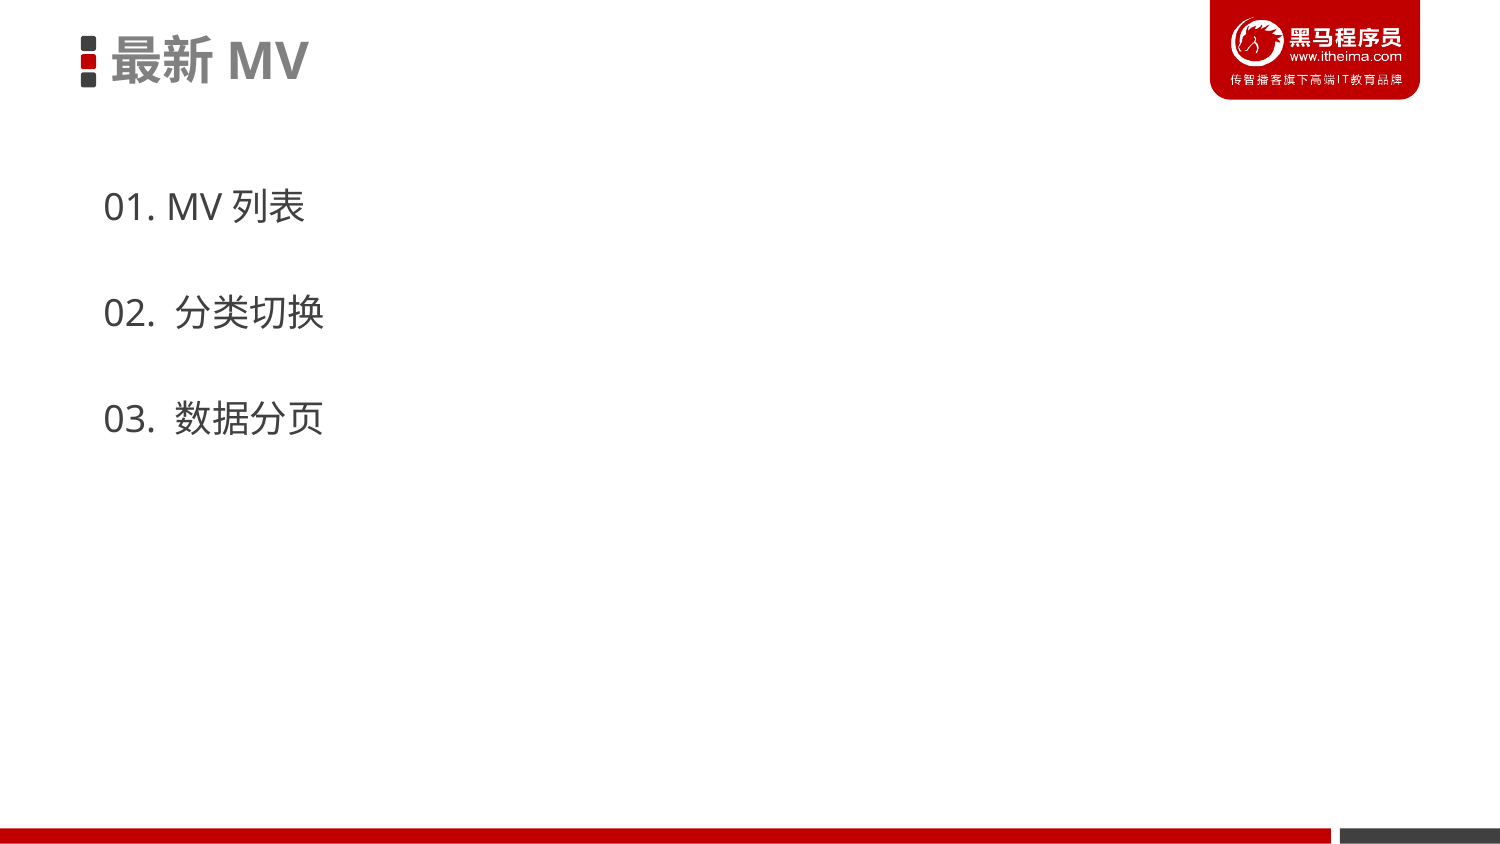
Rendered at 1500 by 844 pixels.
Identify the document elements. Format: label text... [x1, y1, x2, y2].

text_box 最新MV [95, 20, 325, 98]
picture [1212, 8, 1421, 94]
text_box 02. 分类切换 [88, 259, 666, 342]
text_box 01. MV列表 [88, 153, 666, 236]
text_box 03. 数据分页 [88, 365, 666, 448]
